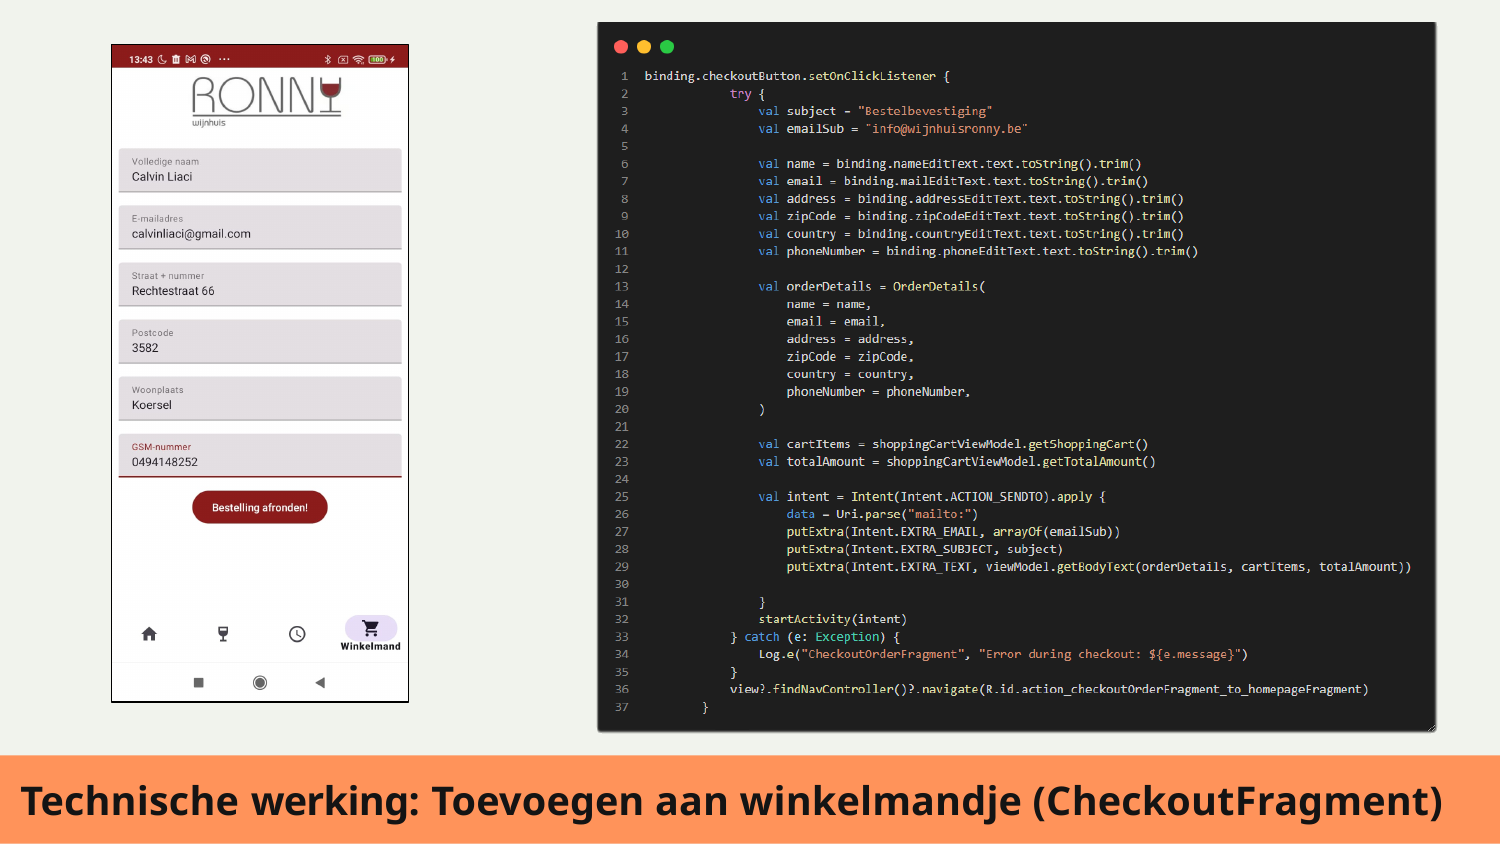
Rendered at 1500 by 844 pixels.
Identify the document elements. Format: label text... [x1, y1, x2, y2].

picture [112, 44, 408, 702]
picture [562, 0, 1462, 764]
text_box Technische werking: Toevoegen aan winkelmandje (CheckoutFragment) [18, 773, 1482, 824]
